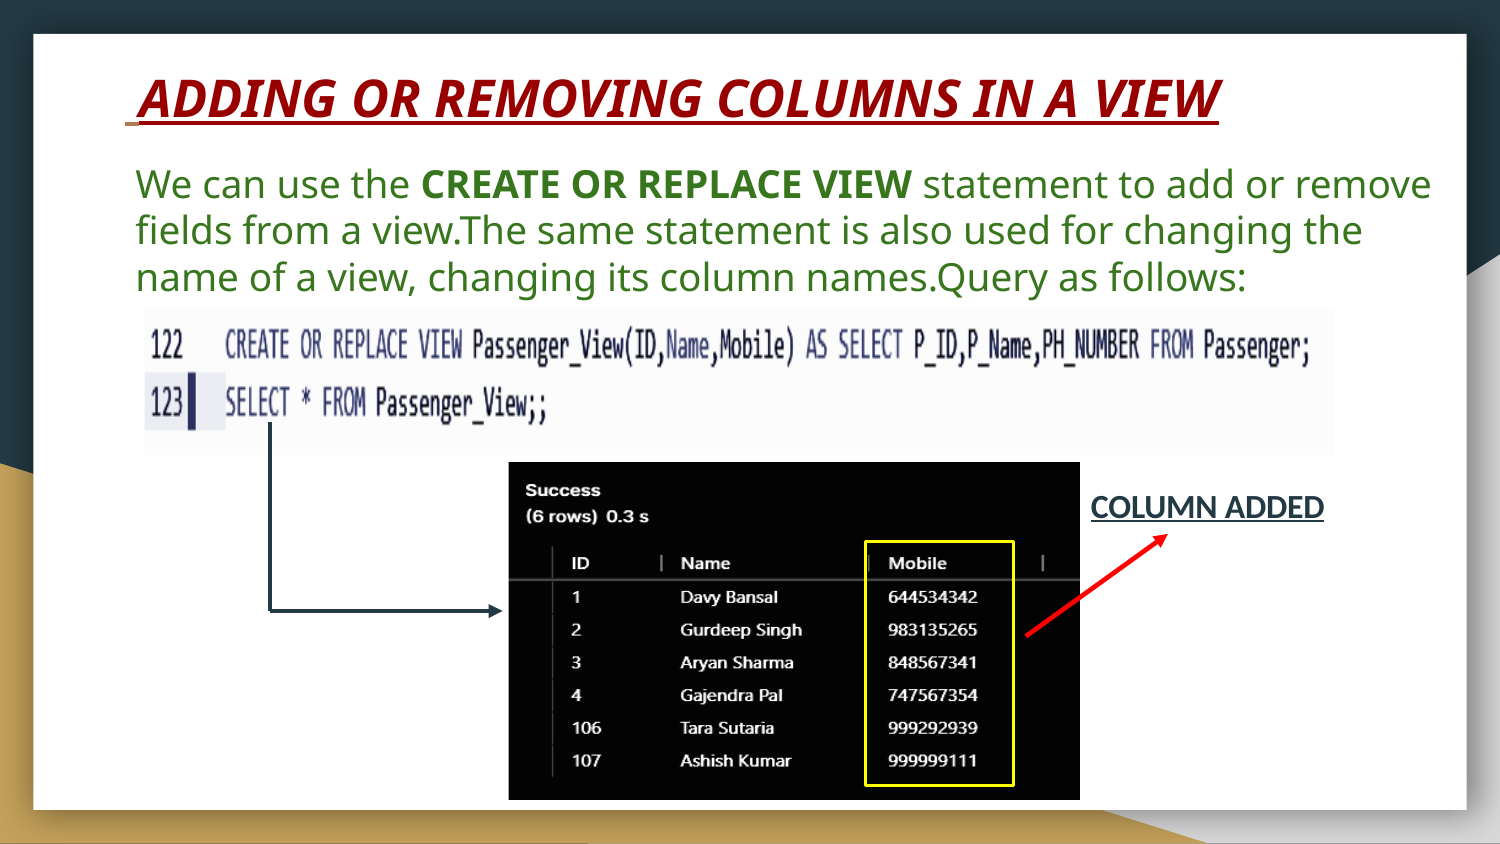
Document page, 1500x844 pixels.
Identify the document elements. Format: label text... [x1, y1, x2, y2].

picture [508, 462, 1081, 800]
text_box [1025, 533, 1169, 637]
list We can use the CREATE OR REPLACE VIEW statement to add or remove fields from a view.The same statement is also used for changing the name of a view, changing its column names.Query as follows: COLUMN ADDED [47, 144, 1452, 806]
title ADDING OR REMOVING COLUMNS IN A VIEW [110, 48, 1342, 144]
picture [144, 309, 1334, 455]
